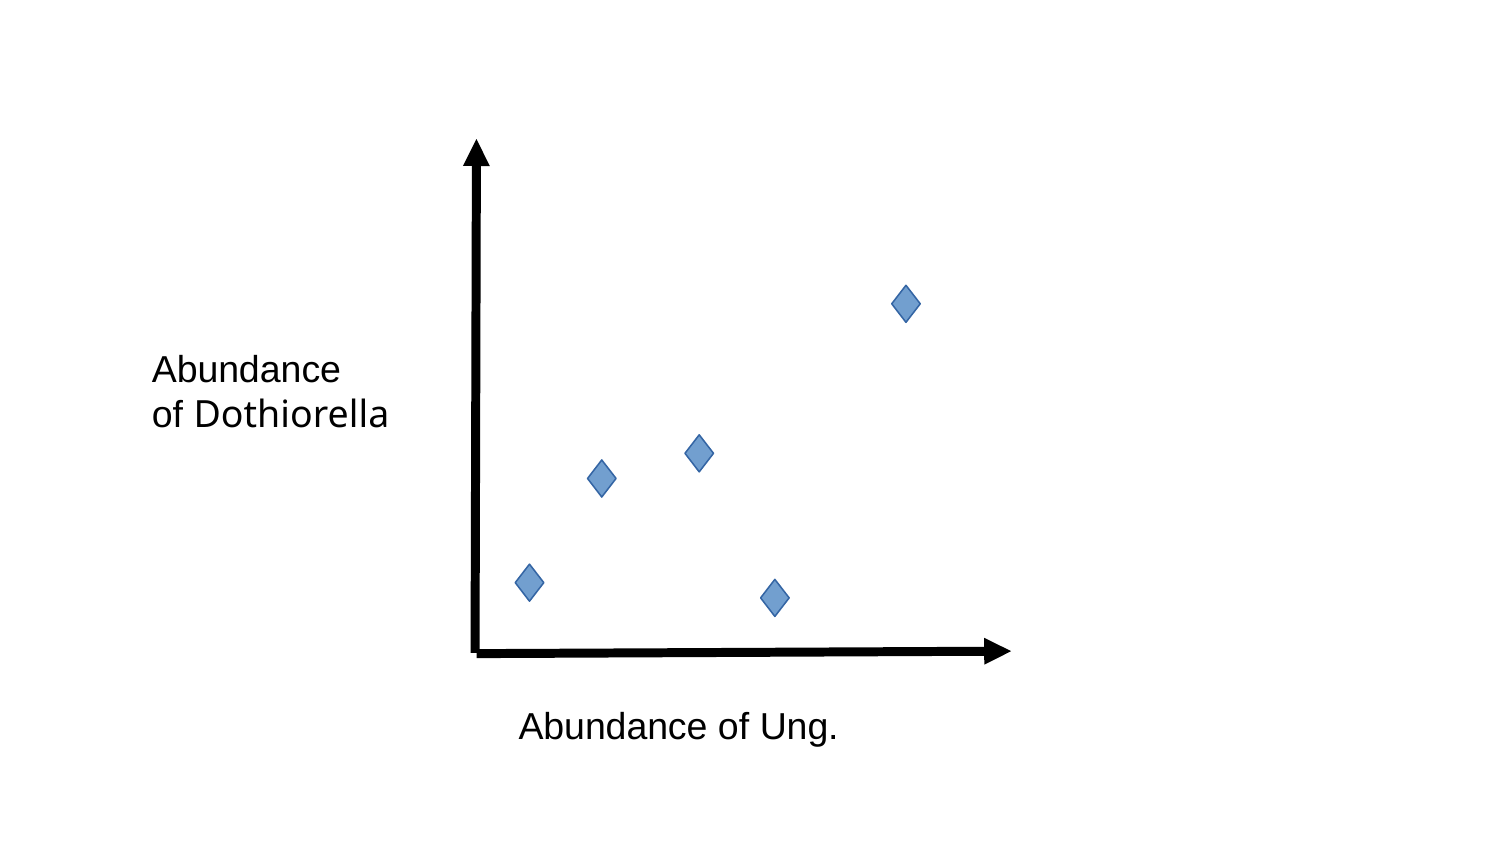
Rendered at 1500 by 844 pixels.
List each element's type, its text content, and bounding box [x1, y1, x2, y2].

text_box Abundance of Ung. [508, 697, 976, 752]
text_box [515, 564, 544, 602]
text_box [684, 434, 714, 472]
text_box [480, 650, 1012, 654]
text_box Abundance of Dothiorella [141, 339, 427, 477]
text_box [587, 459, 617, 498]
text_box [760, 579, 790, 617]
text_box [891, 285, 921, 323]
